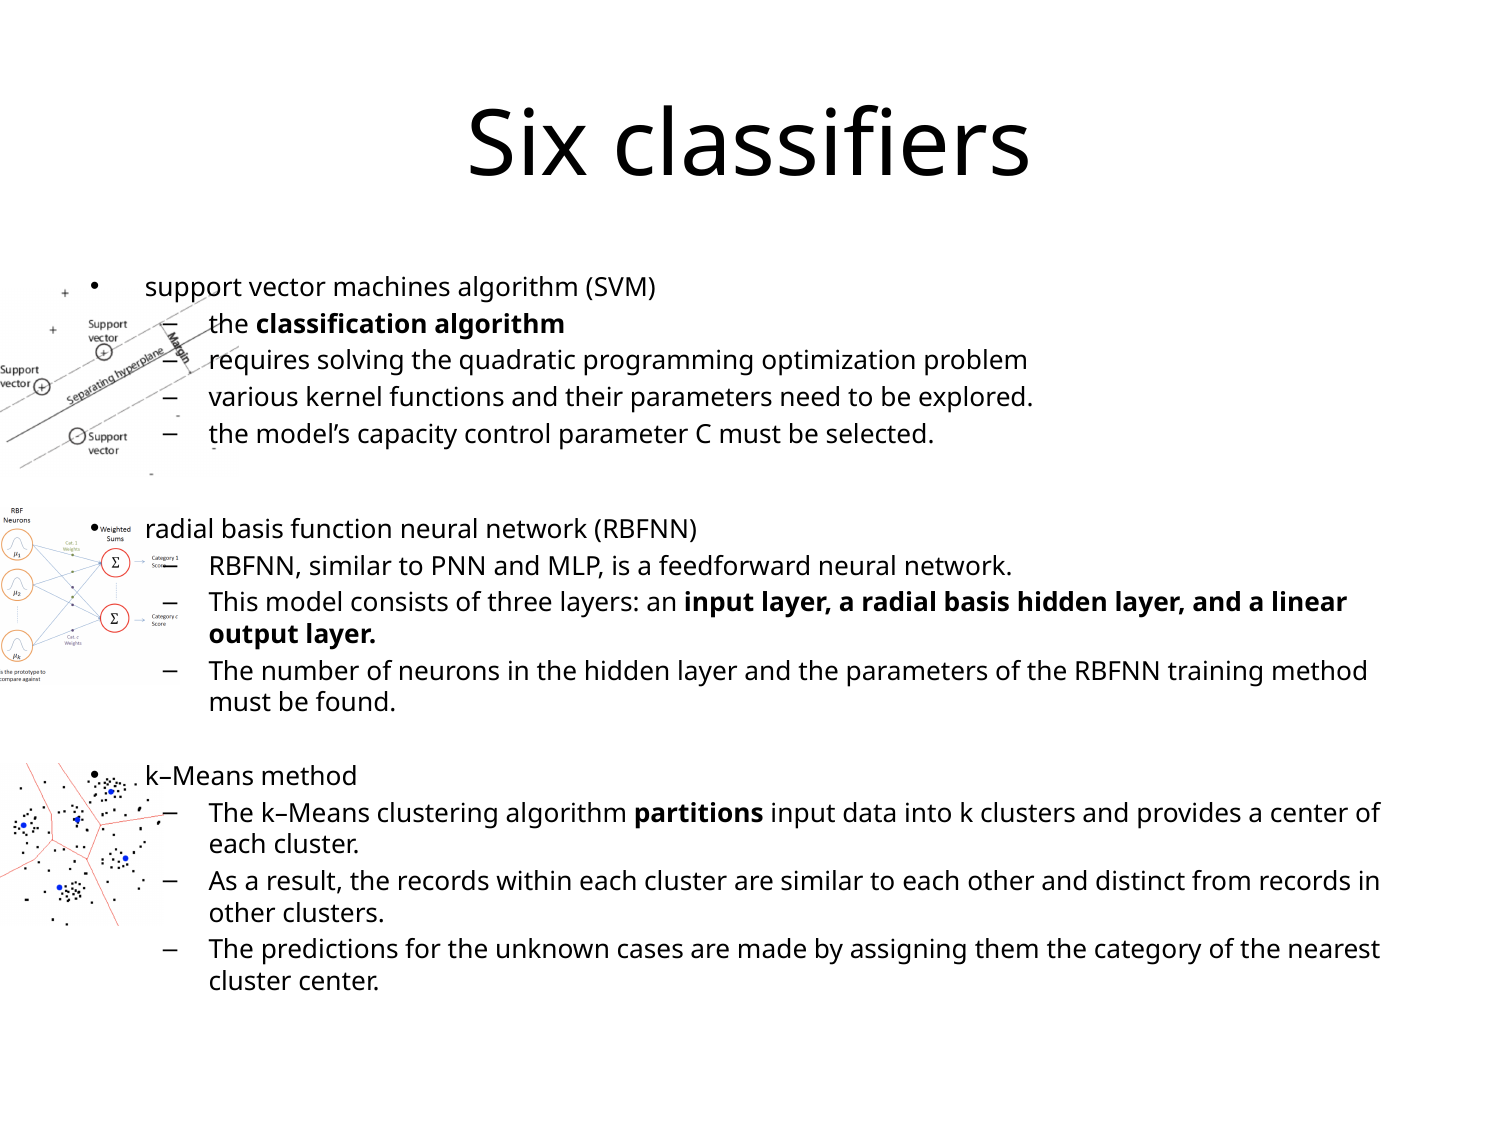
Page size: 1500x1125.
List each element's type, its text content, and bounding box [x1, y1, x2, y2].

picture [0, 288, 239, 477]
picture [0, 507, 180, 685]
list support vector machines algorithm (SVM) the classification algorithm requires solving the quadratic programming optimization problem various kernel functions and their parameters need to be explored. the model’s capacity control parameter C must be selected. radial basis function neural network (RBFNN) RBFNN, similar to PNN and MLP, is a feedforward neural network. This model consists of three layers: an input layer, a radial basis hidden layer, and a linear output layer. The number of neurons in the hidden layer and the parameters of the RBFNN training method must be found. k–Means method The k–Means clustering algorithm partitions input data into k clusters and provides a center of each cluster. As a result, the records within each cluster are similar to each other and distinct from records in other clusters. The predictions for the unknown cases are made by assigning them the category of the nearest cluster center. [75, 262, 1425, 1005]
title Six classifiers [75, 45, 1425, 233]
picture [0, 763, 164, 927]
